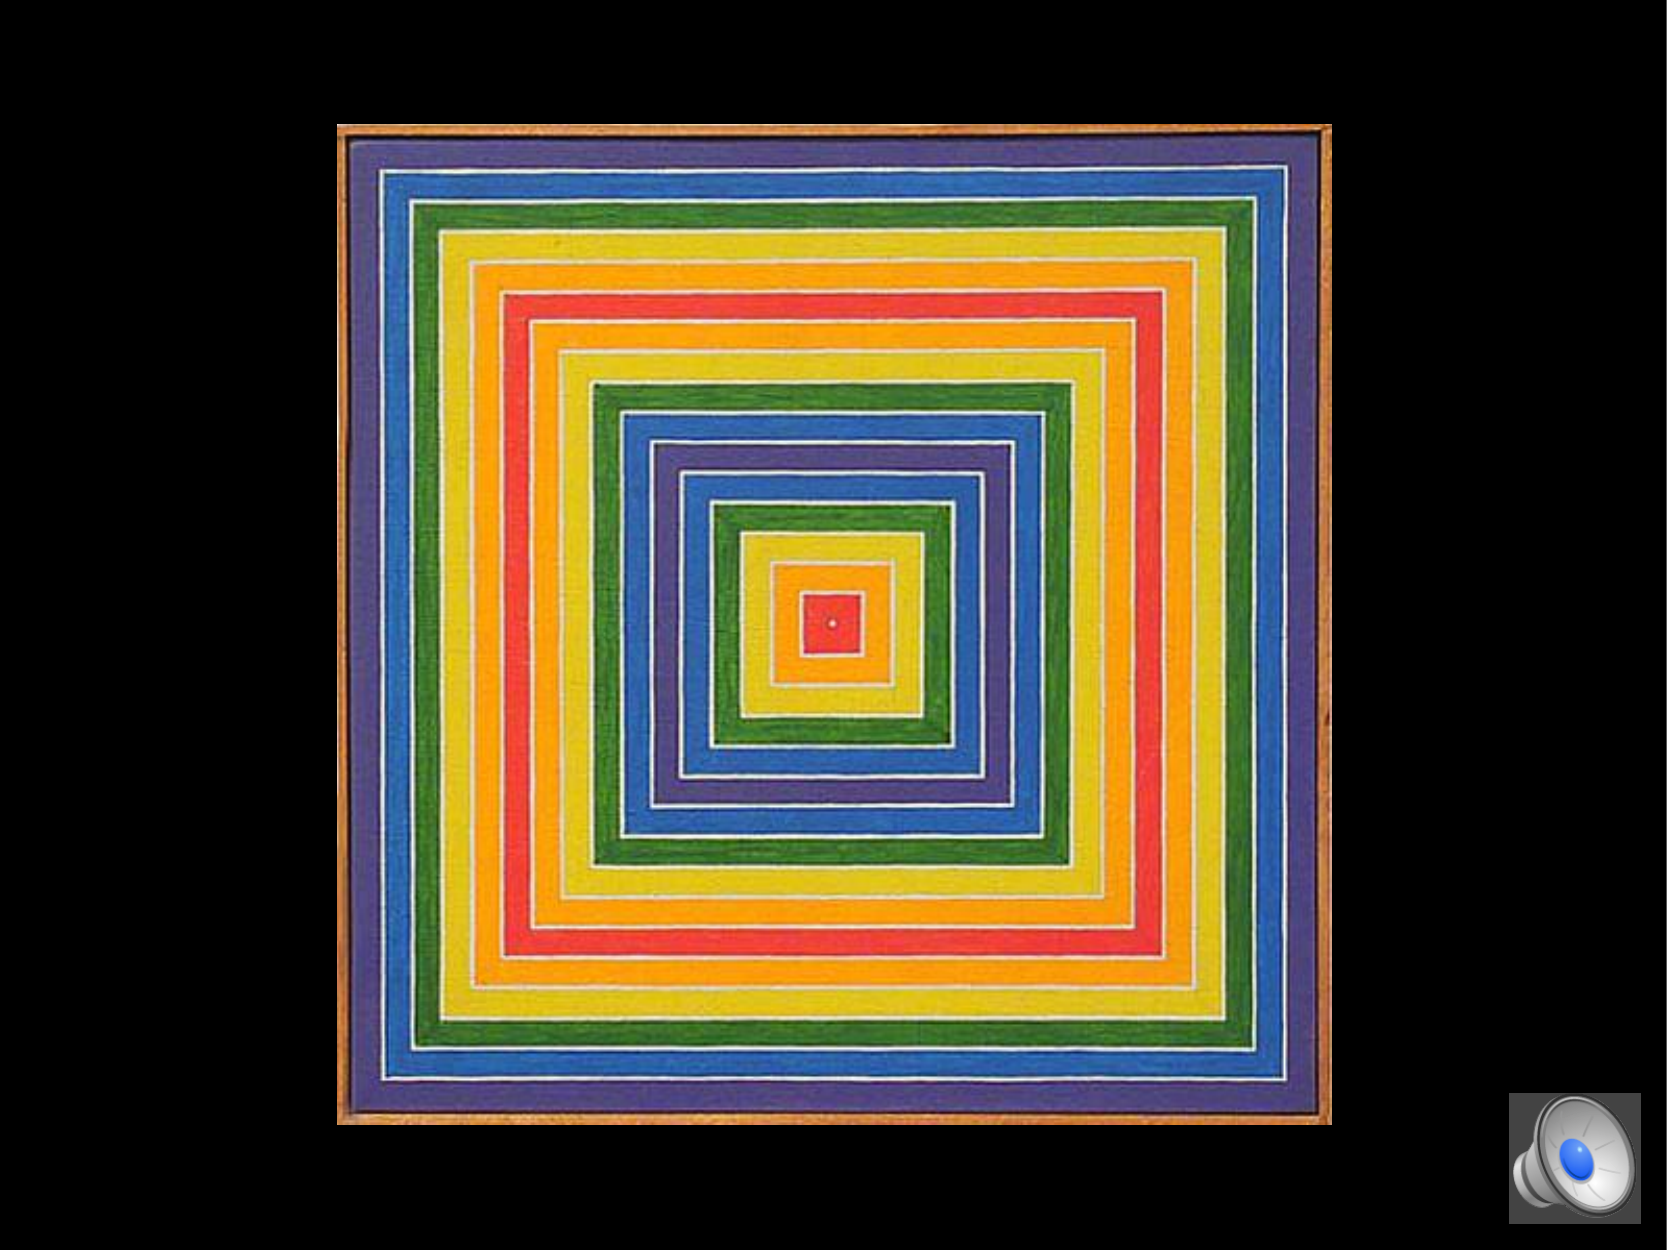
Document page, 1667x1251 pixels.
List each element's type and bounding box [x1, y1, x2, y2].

picture [337, 124, 1332, 1126]
picture [1508, 1091, 1642, 1226]
